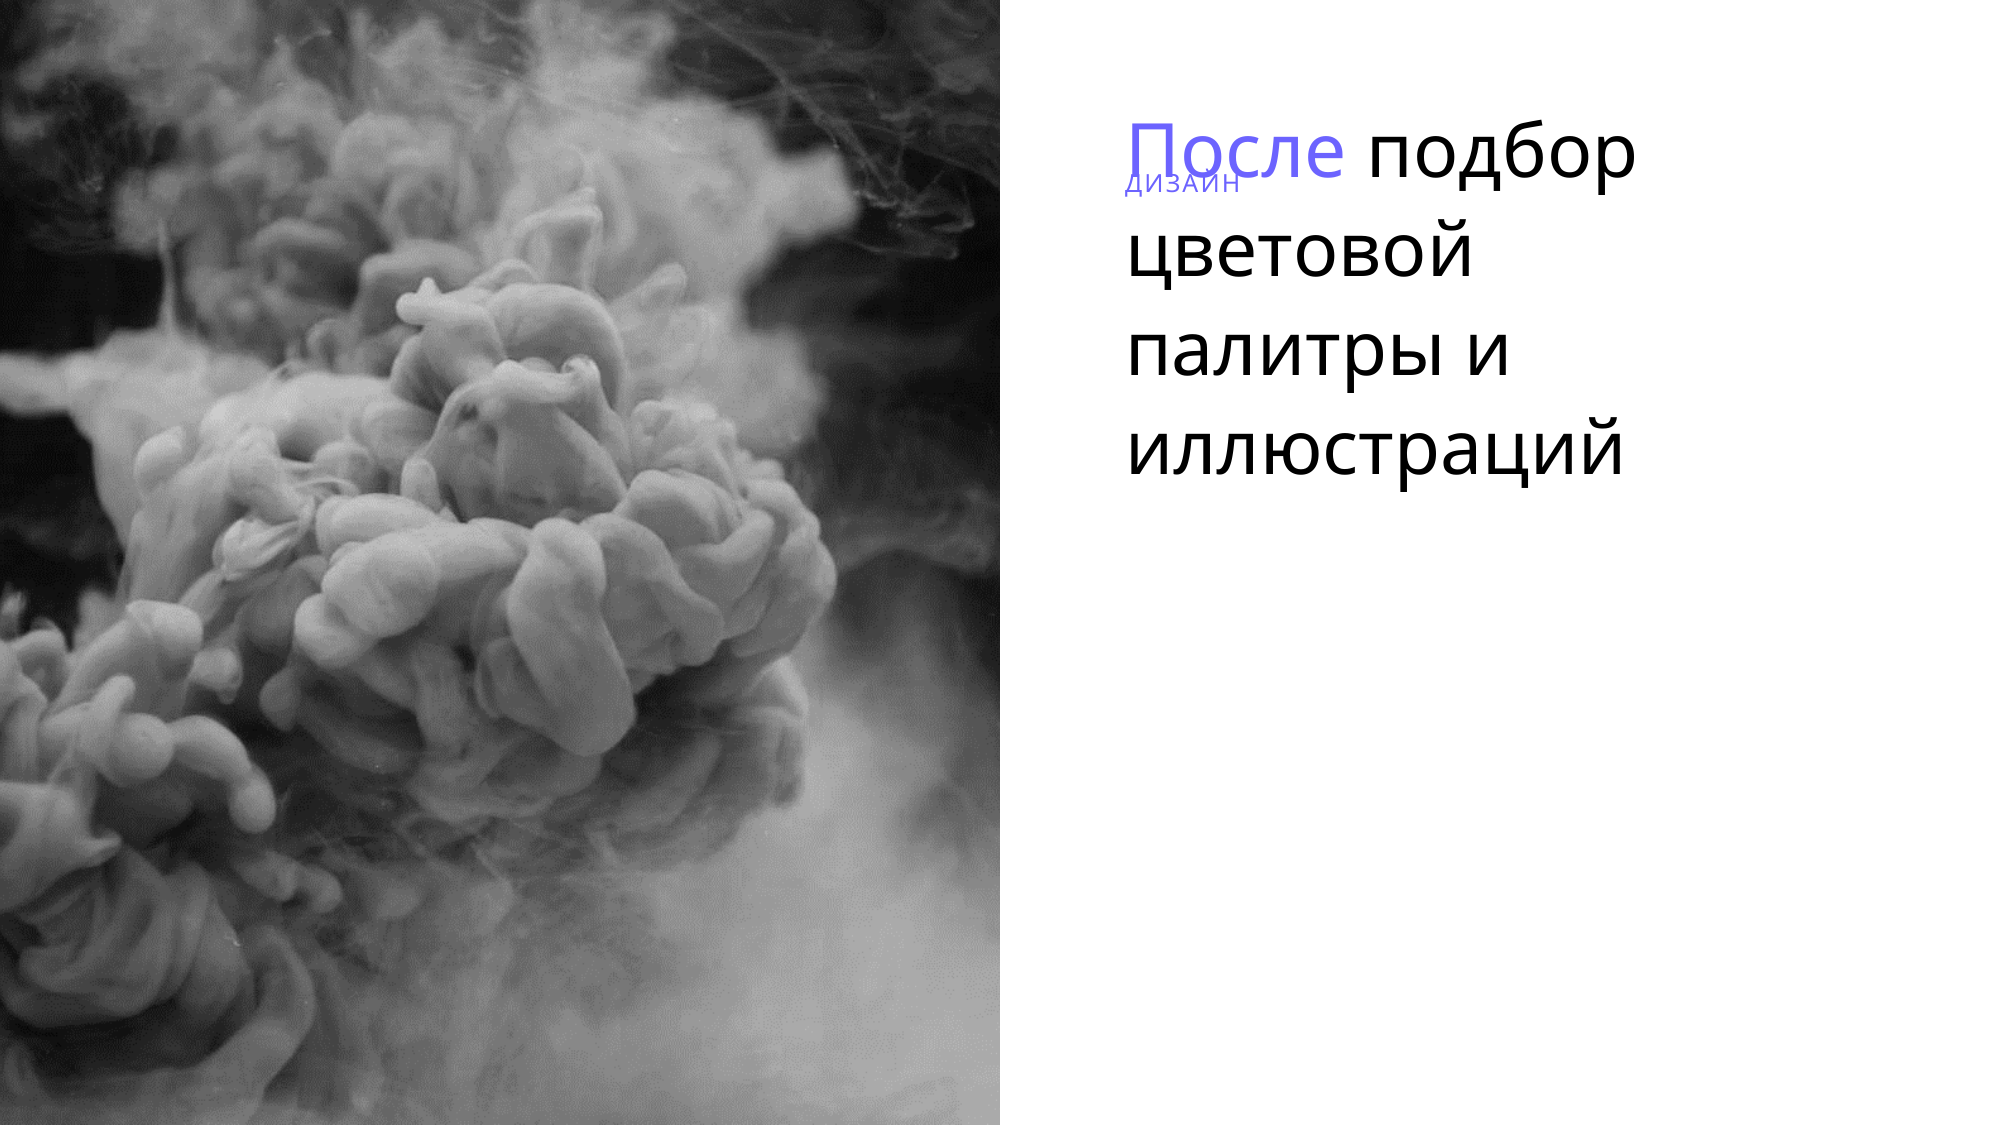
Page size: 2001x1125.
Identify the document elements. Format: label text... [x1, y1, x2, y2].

text_box ДИЗАЙН [1125, 161, 1526, 198]
text_box После подбор цветовой палитры и иллюстраций [1125, 93, 1794, 490]
picture [0, 0, 1000, 1125]
